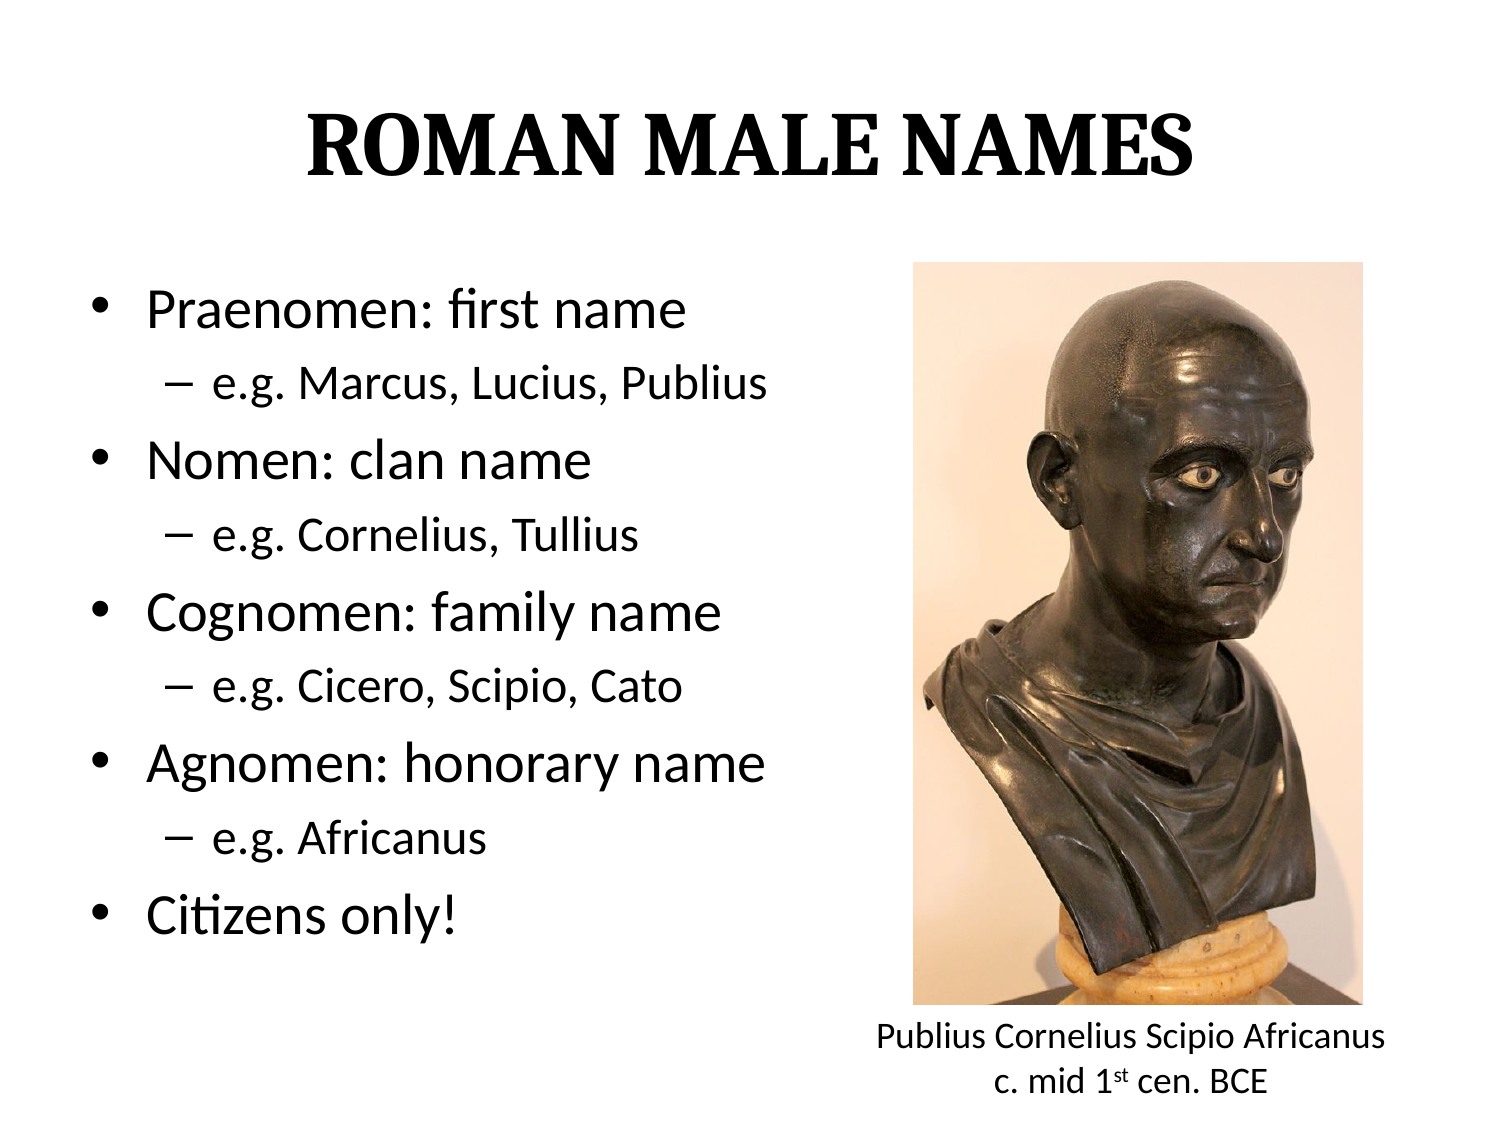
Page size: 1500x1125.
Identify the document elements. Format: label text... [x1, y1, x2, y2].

title Roman Male Names [75, 45, 1425, 233]
list Praenomen: first name e.g. Marcus, Lucius, Publius Nomen: clan name e.g. Cornelius, Tullius Cognomen: family name e.g. Cicero, Scipio, Cato Agnomen: honorary name e.g. Africanus Citizens only! [75, 262, 838, 1005]
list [913, 262, 1363, 1006]
text_box Publius Cornelius Scipio Africanus c. mid 1st cen. BCE [849, 1003, 1413, 1109]
